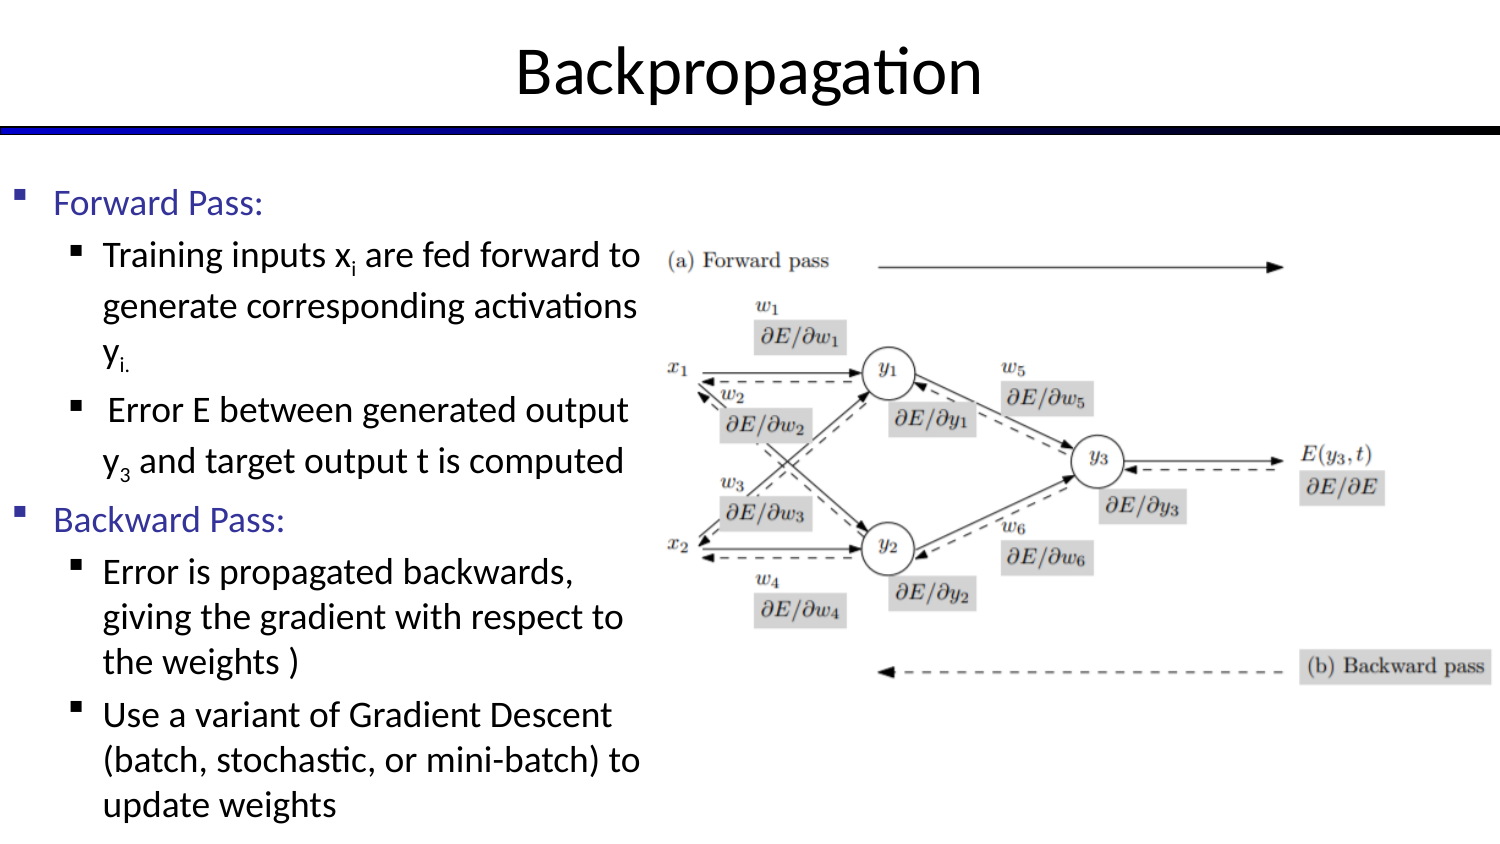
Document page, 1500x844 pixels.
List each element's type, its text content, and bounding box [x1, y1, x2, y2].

title Backpropagation [0, 0, 1500, 138]
picture [649, 234, 1500, 698]
